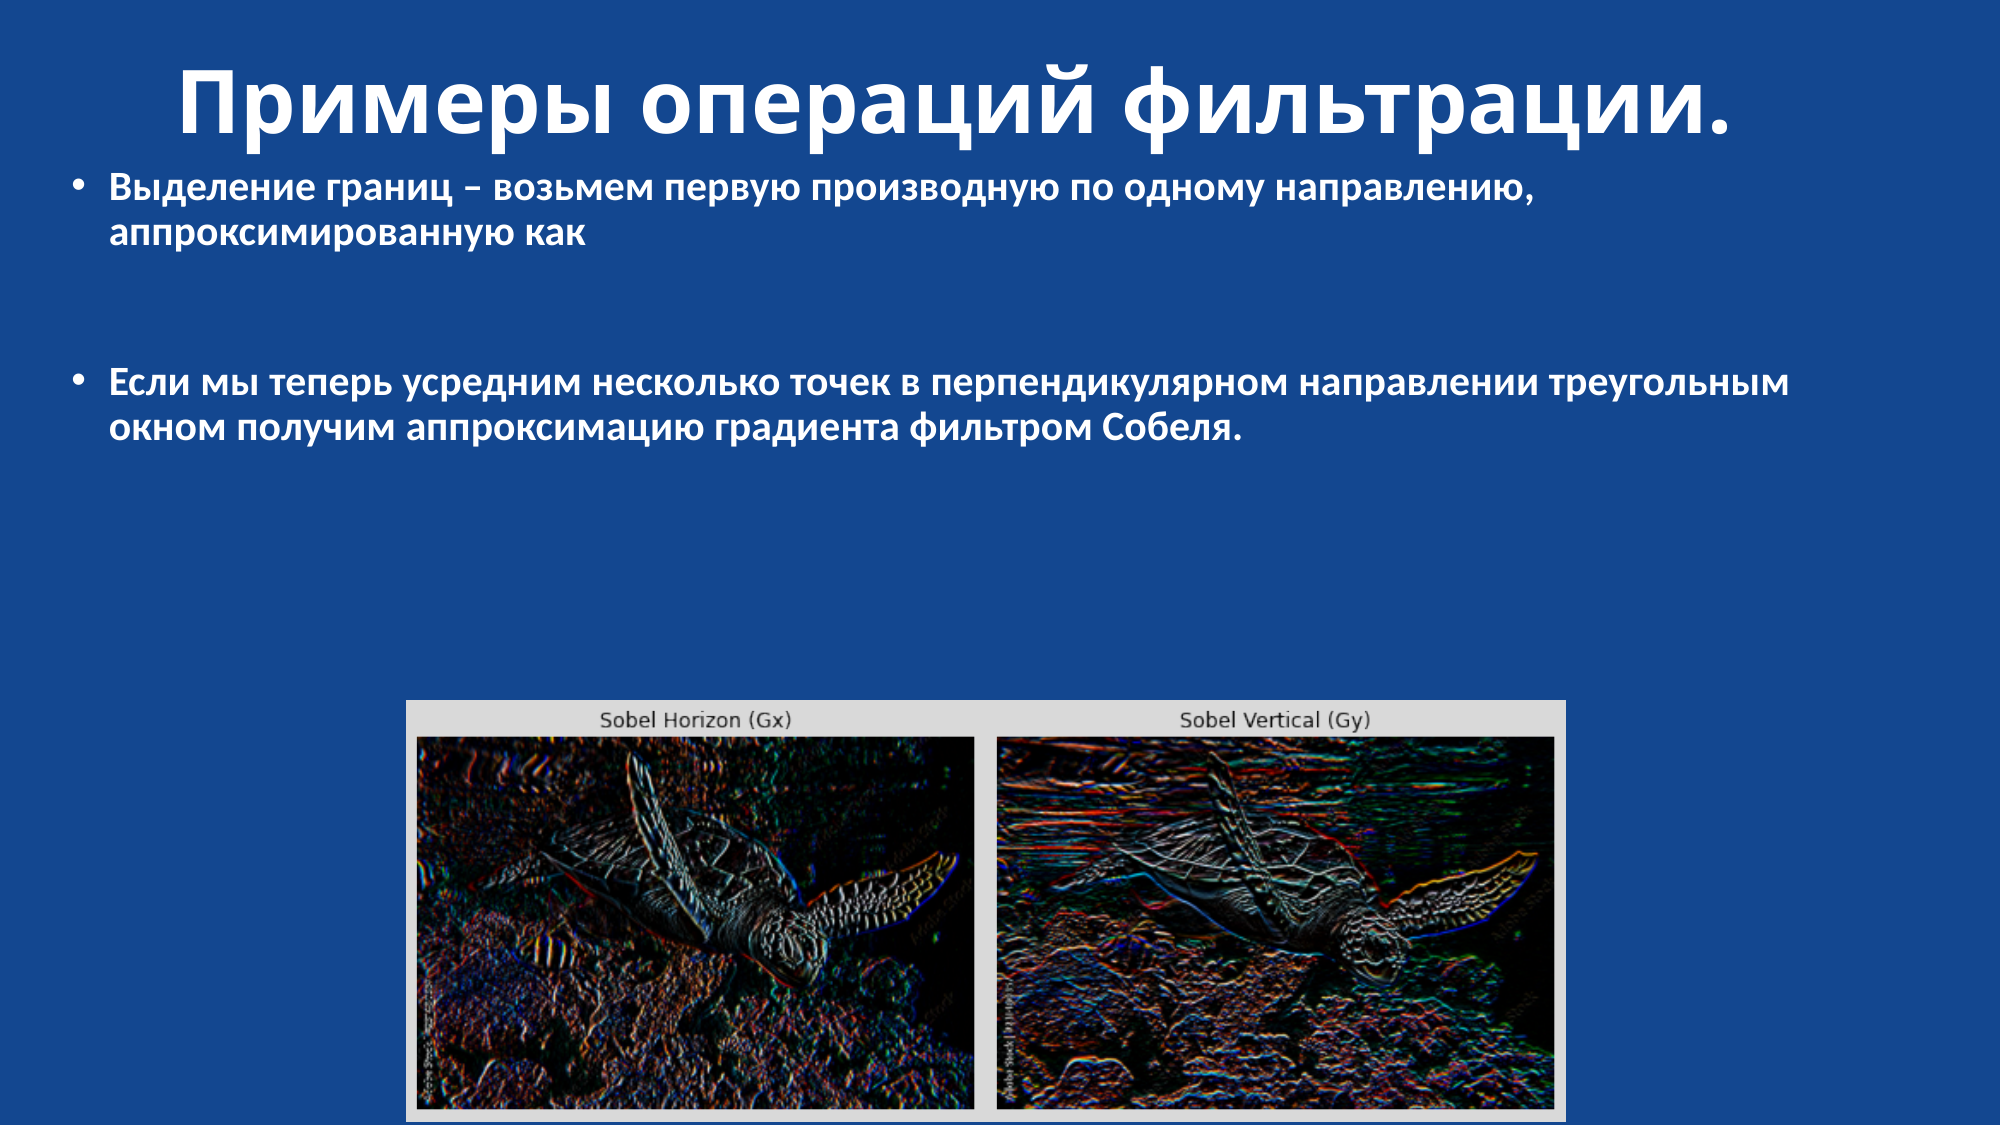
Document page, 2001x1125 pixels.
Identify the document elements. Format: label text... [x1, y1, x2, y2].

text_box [405, 699, 1567, 1122]
text_box [70, 196, 1862, 283]
title Примеры операций фильтрации. [103, 13, 1829, 196]
